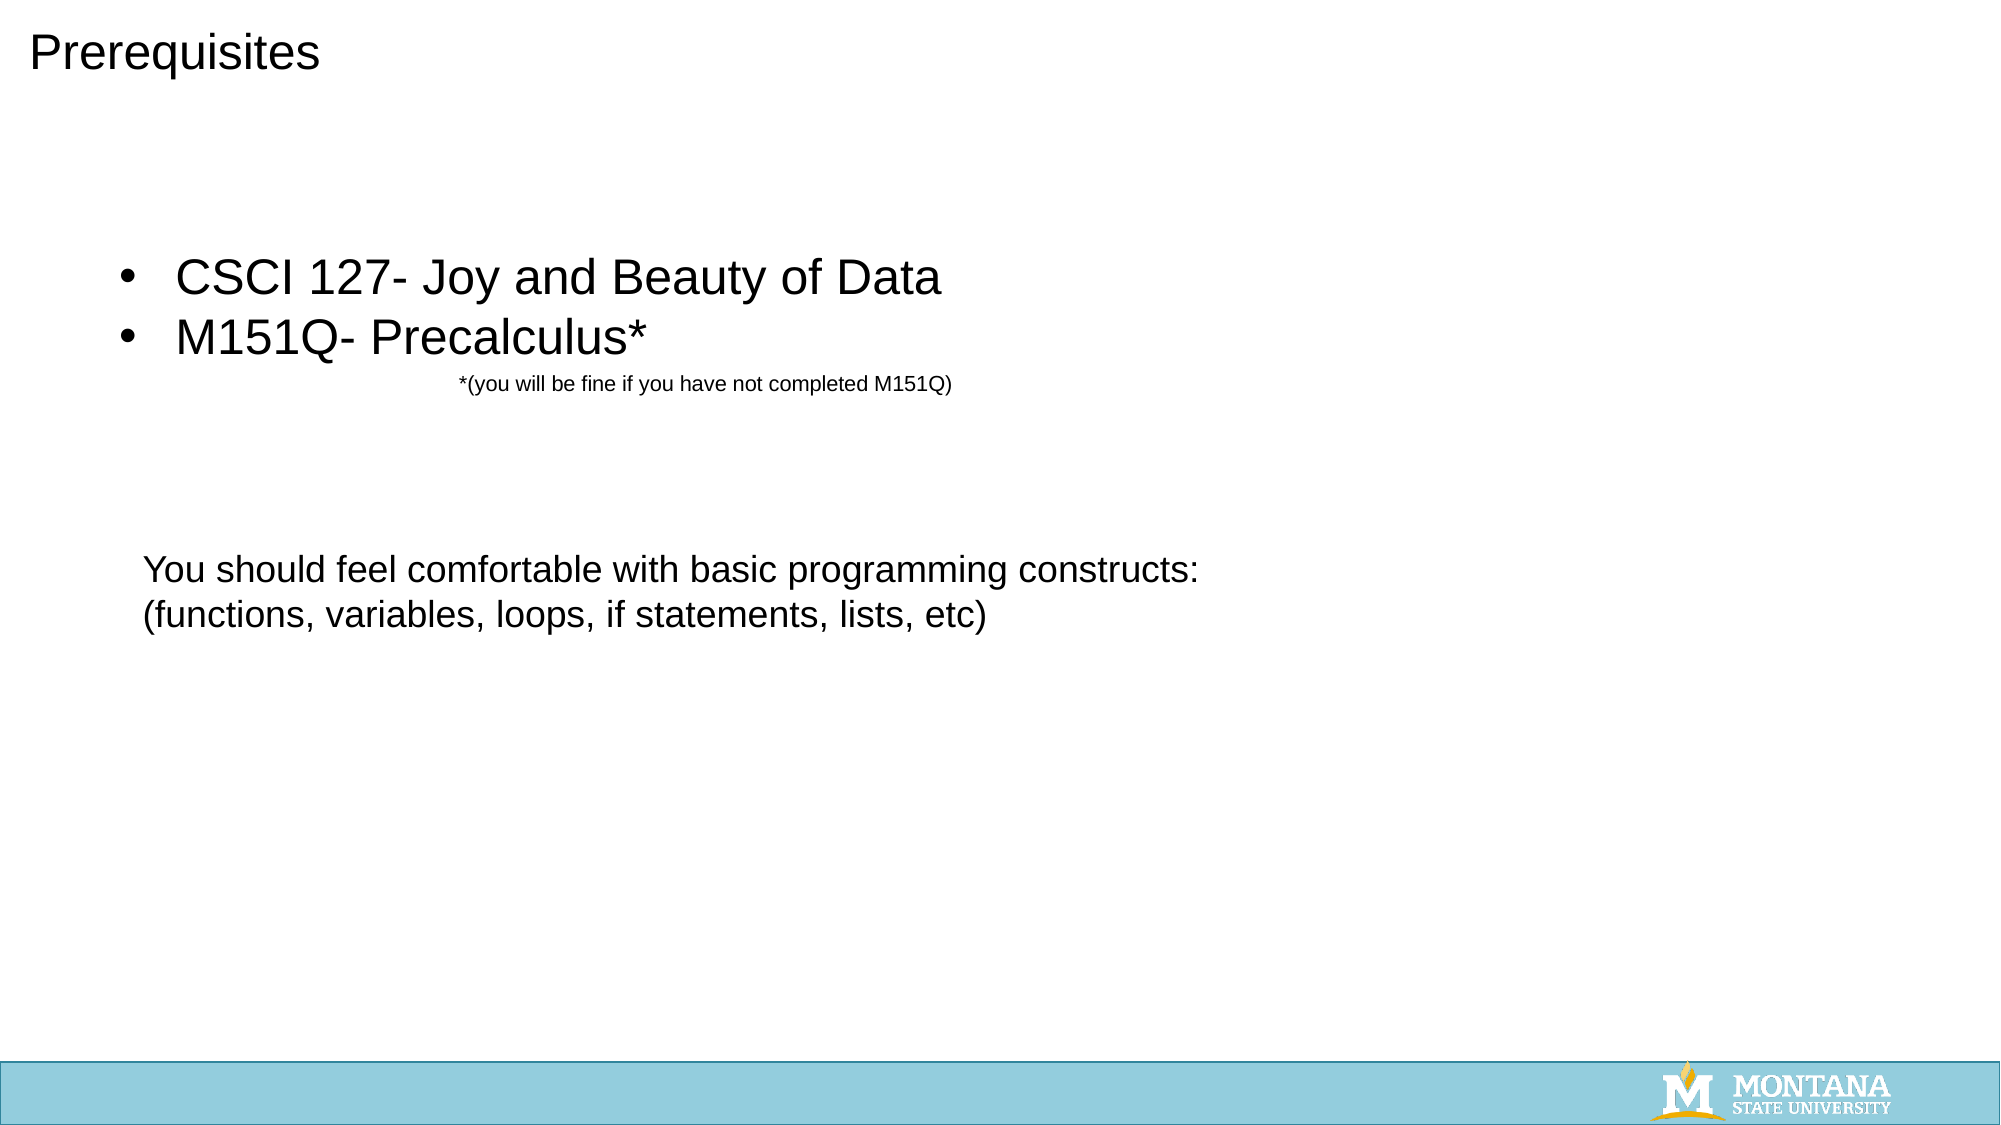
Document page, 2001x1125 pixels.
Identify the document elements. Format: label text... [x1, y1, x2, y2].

text_box You should feel comfortable with basic programming constructs: (functions, variables, loops, if statements, lists, etc) [127, 537, 1226, 643]
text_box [1892, 1060, 2000, 1125]
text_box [0, 1060, 1647, 1125]
text_box *(you will be fine if you have not completed M151Q) [444, 362, 969, 404]
text_box Prerequisites [14, 12, 336, 88]
text_box CSCI 127- Joy and Beauty of Data M151Q- Precalculus* [104, 237, 958, 373]
picture [1649, 1060, 1892, 1122]
